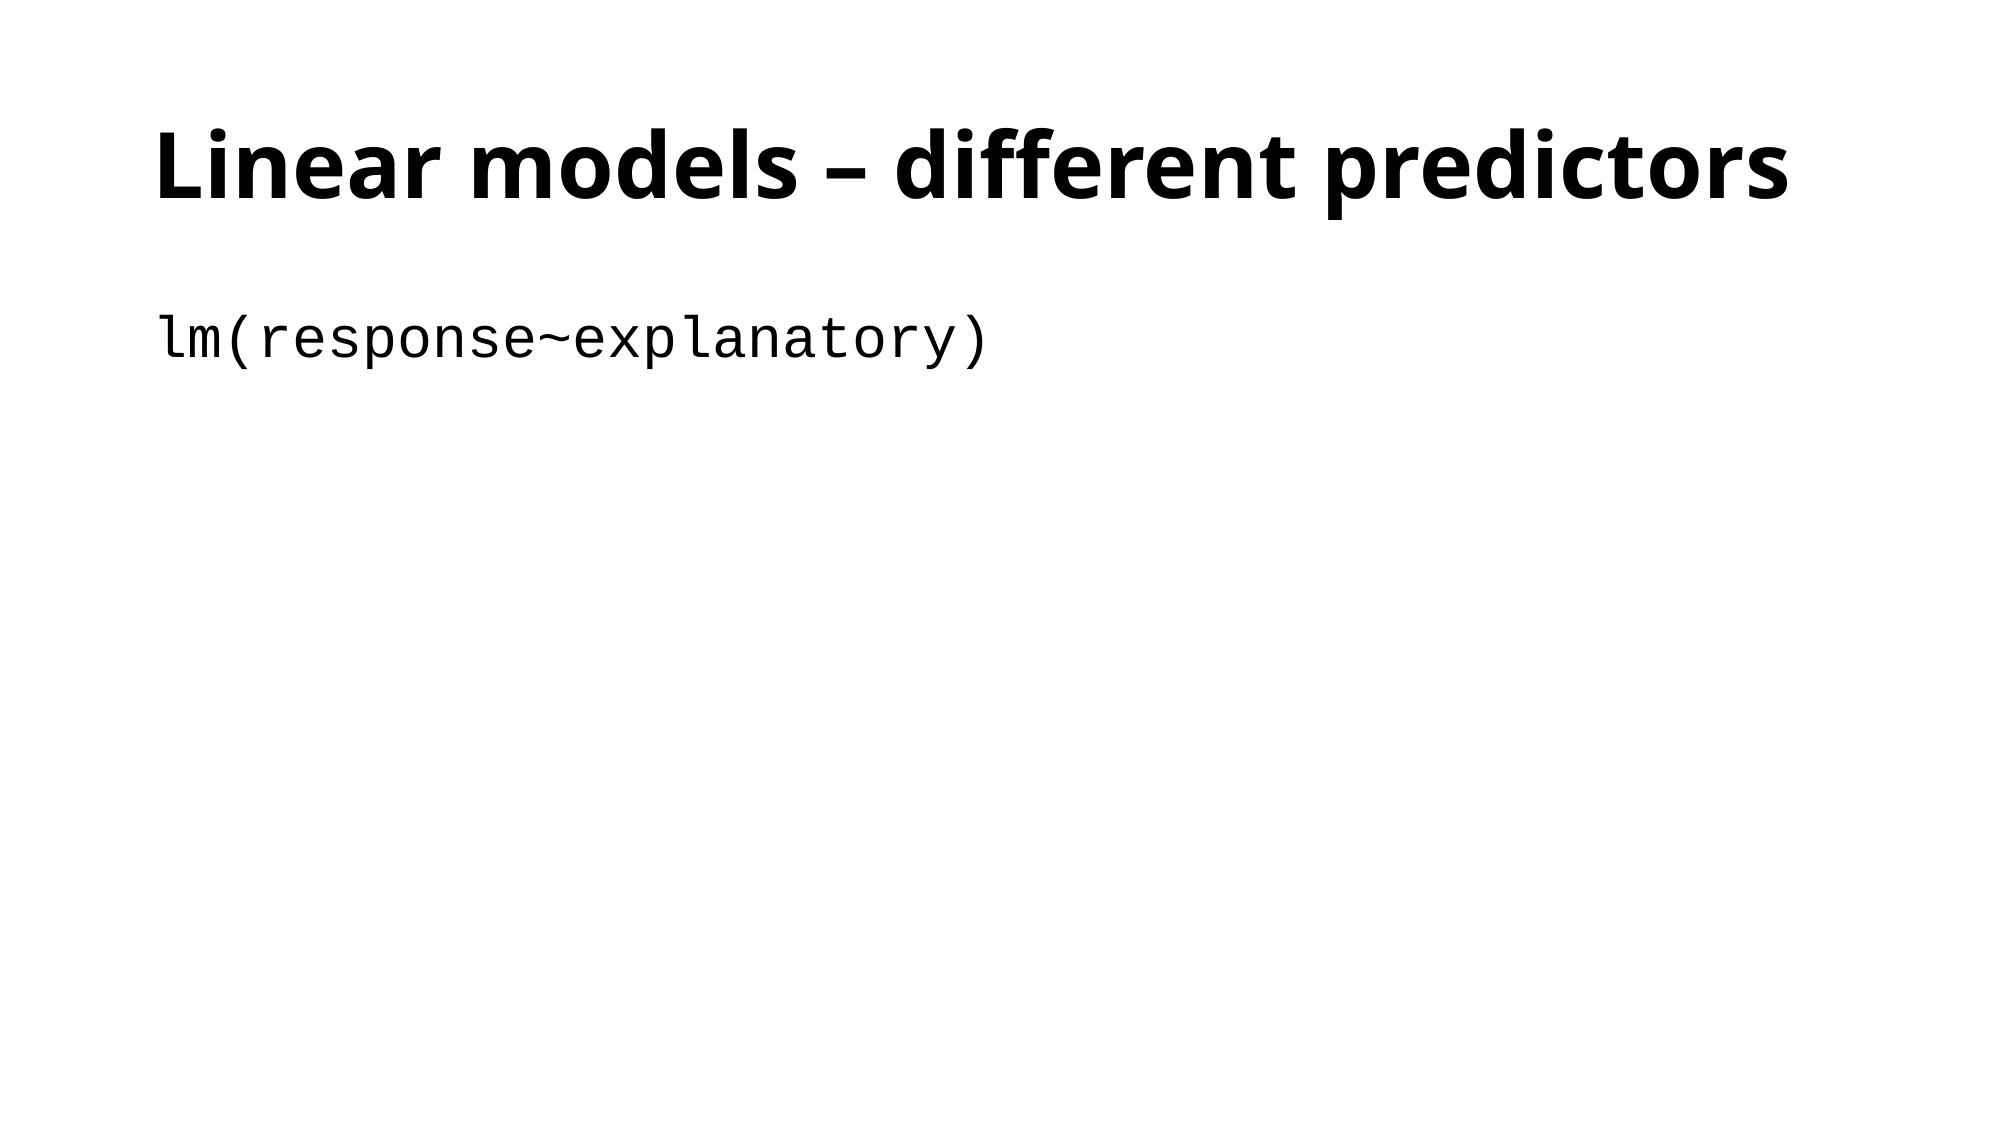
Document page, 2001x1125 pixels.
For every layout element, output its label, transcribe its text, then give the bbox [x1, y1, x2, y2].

list lm(response~explanatory) [137, 299, 1209, 428]
title Linear models – different predictors [137, 59, 1863, 278]
